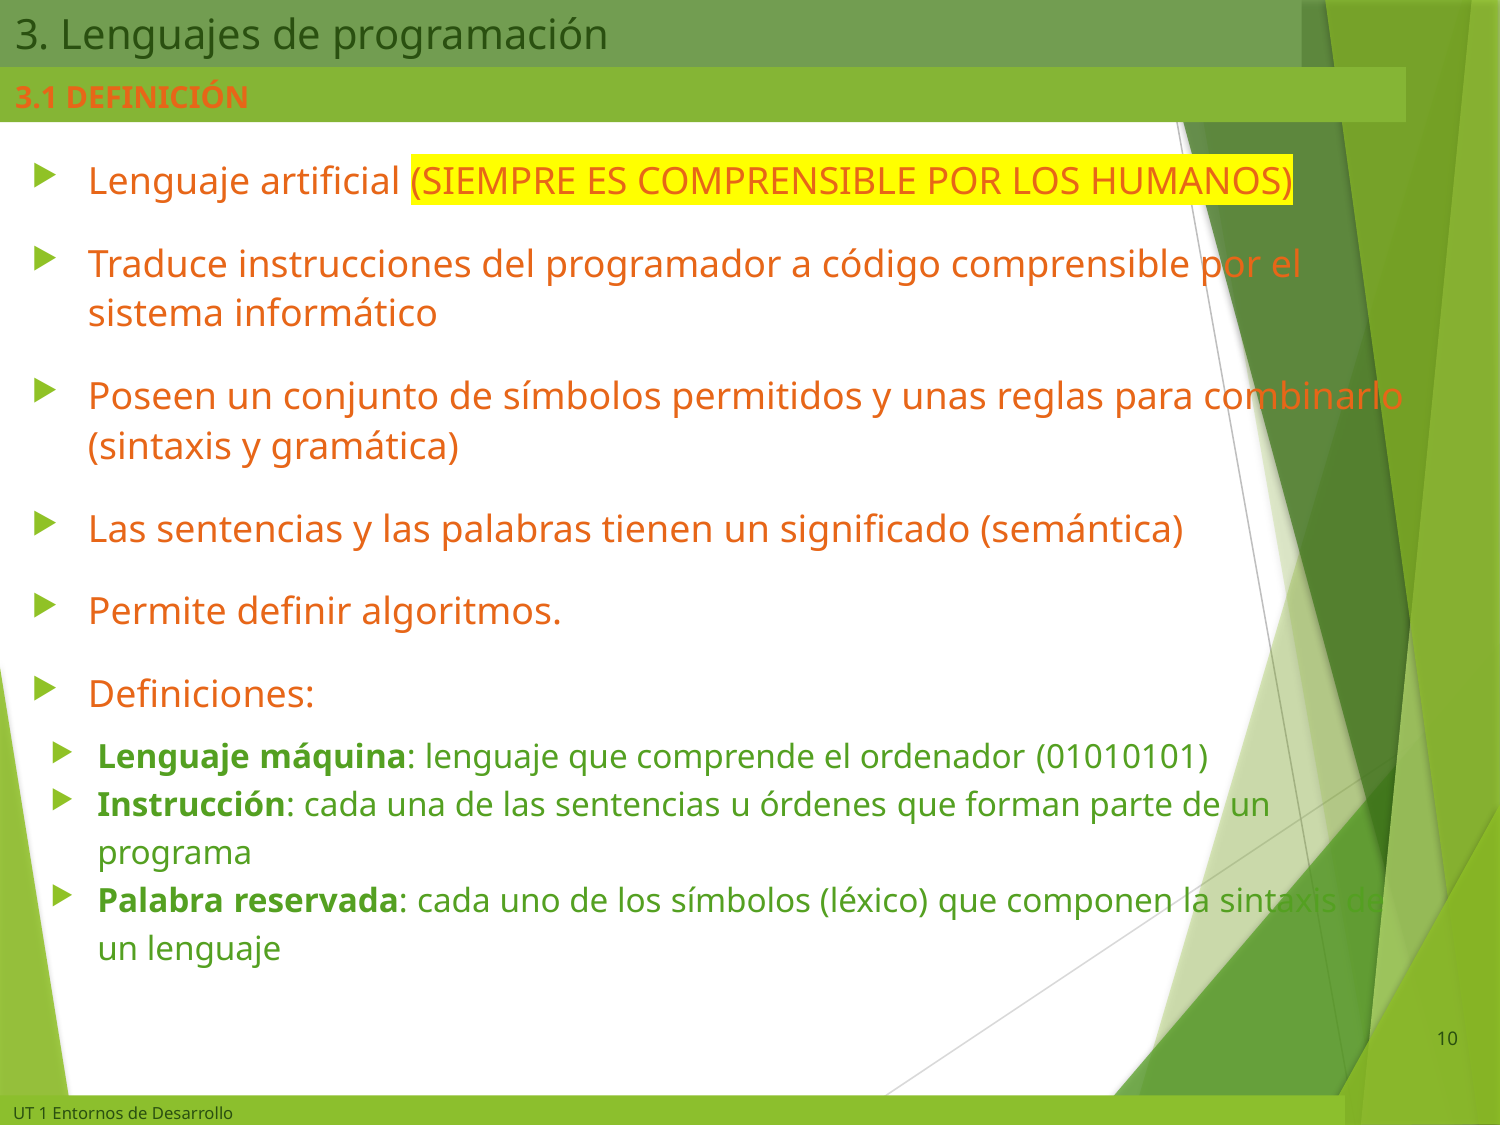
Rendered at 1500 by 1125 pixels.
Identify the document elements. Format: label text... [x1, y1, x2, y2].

slide_number 10 [1445, 1009, 1474, 1070]
title 3. Lenguajes de programación [0, 0, 1302, 67]
list 3.1 DEFINICIÓN [0, 67, 1406, 123]
list Lenguaje artificial (SIEMPRE ES COMPRENSIBLE POR LOS HUMANOS) Traduce instrucciones del programador a código comprensible por el sistema informático Poseen un conjunto de símbolos permitidos y unas reglas para combinarlo (sintaxis y gramática) Las sentencias y las palabras tienen un significado (semántica) Permite definir algoritmos. Definiciones: Lenguaje máquina: lenguaje que comprende el ordenador (01010101) Instrucción: cada una de las sentencias u órdenes que forman parte de un programa Palabra reservada: cada uno de los símbolos (léxico) que componen la sintaxis de un lenguaje [16, 144, 1445, 1082]
